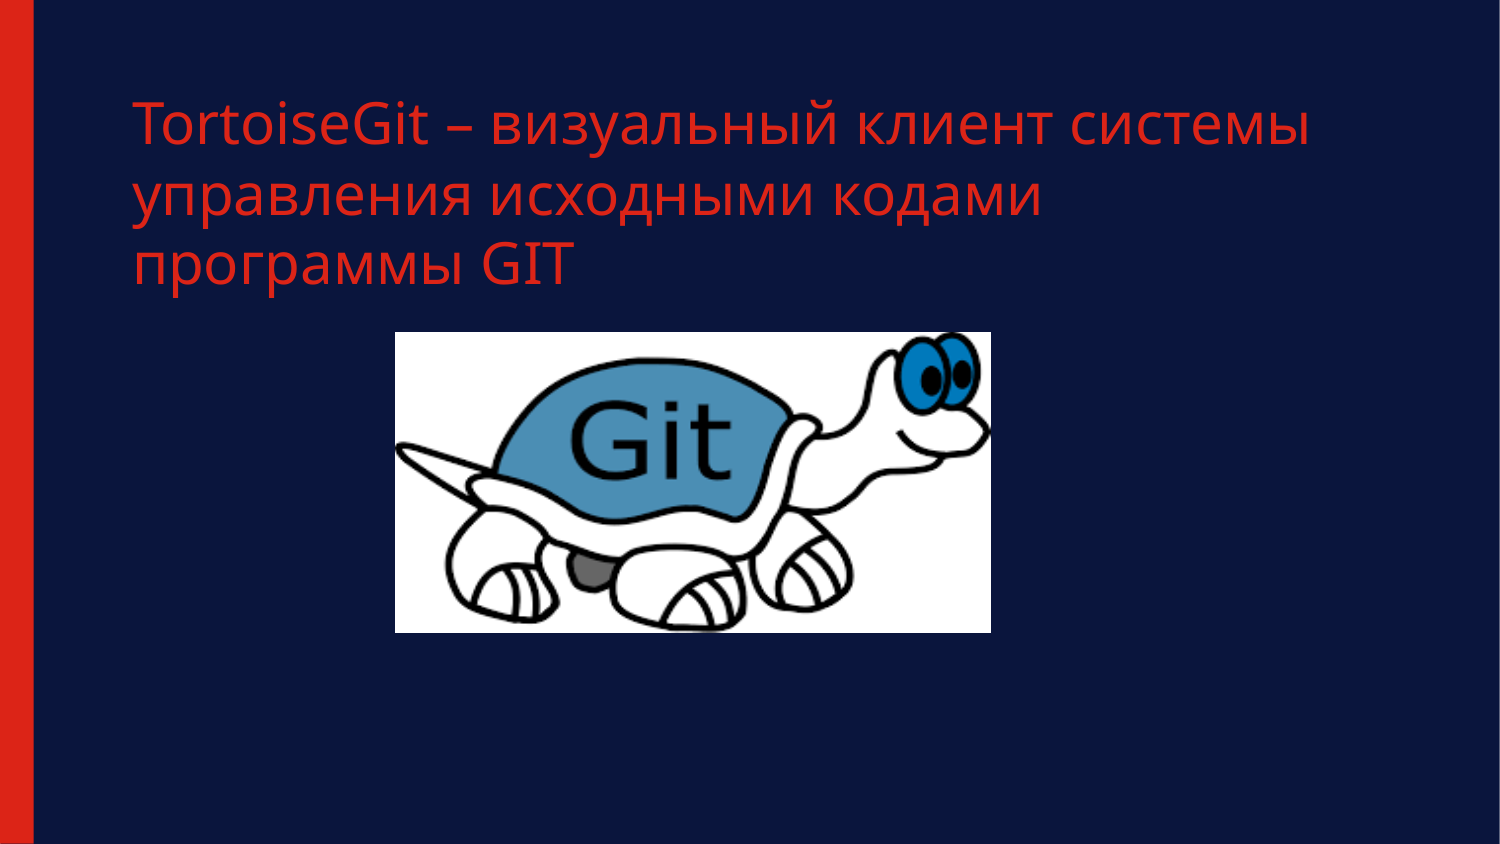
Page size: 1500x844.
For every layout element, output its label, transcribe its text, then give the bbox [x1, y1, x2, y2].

picture [395, 332, 992, 633]
title TortoiseGit – визуальный клиент системы управления исходными кодами программы GIT [117, 71, 1383, 245]
